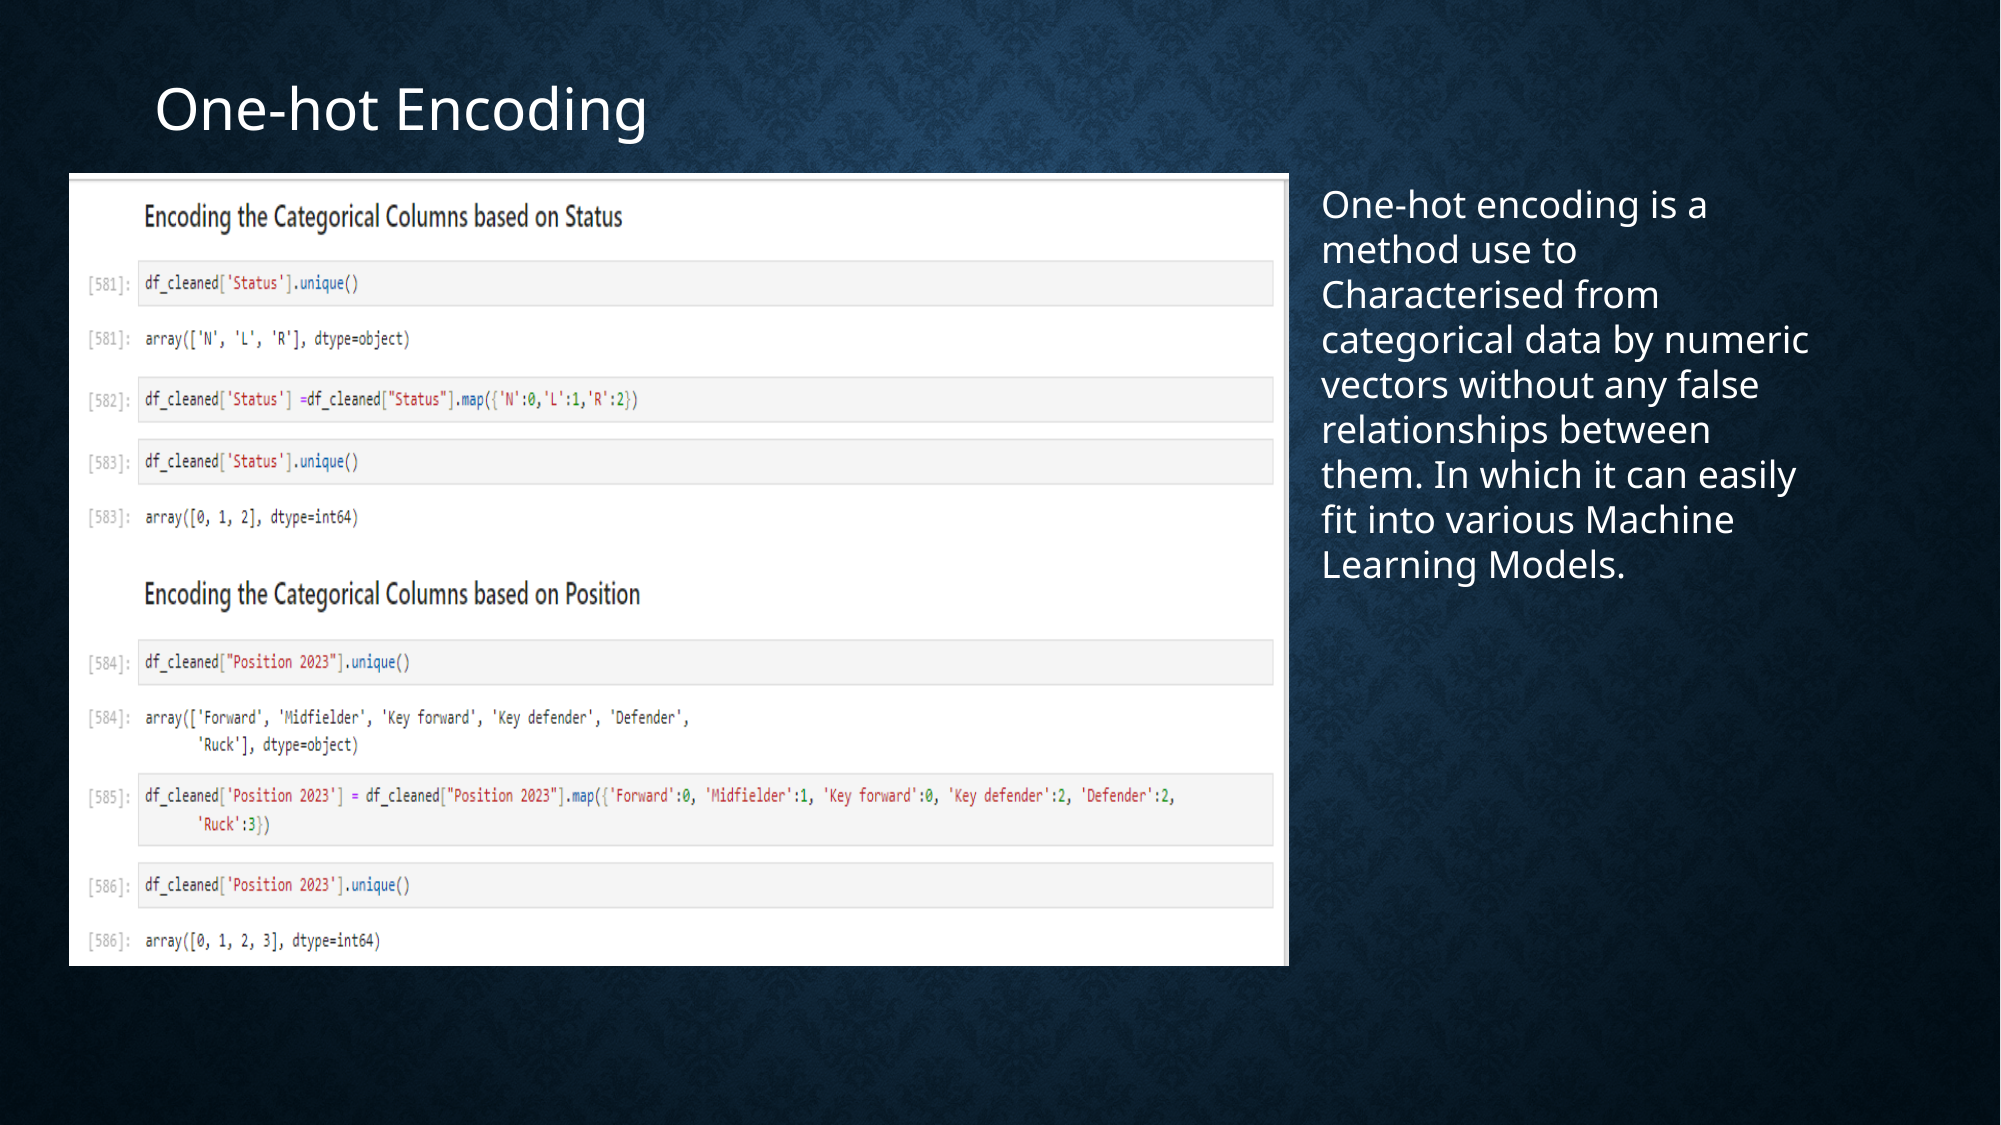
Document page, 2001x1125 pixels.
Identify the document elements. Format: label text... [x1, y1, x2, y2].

text_box One-hot encoding is a method use to Characterised from categorical data by numeric vectors without any false relationships between them. In which it can easily fit into various Machine Learning Models. [1306, 173, 1839, 594]
text_box One-hot Encoding [139, 64, 680, 150]
picture [69, 172, 1289, 967]
